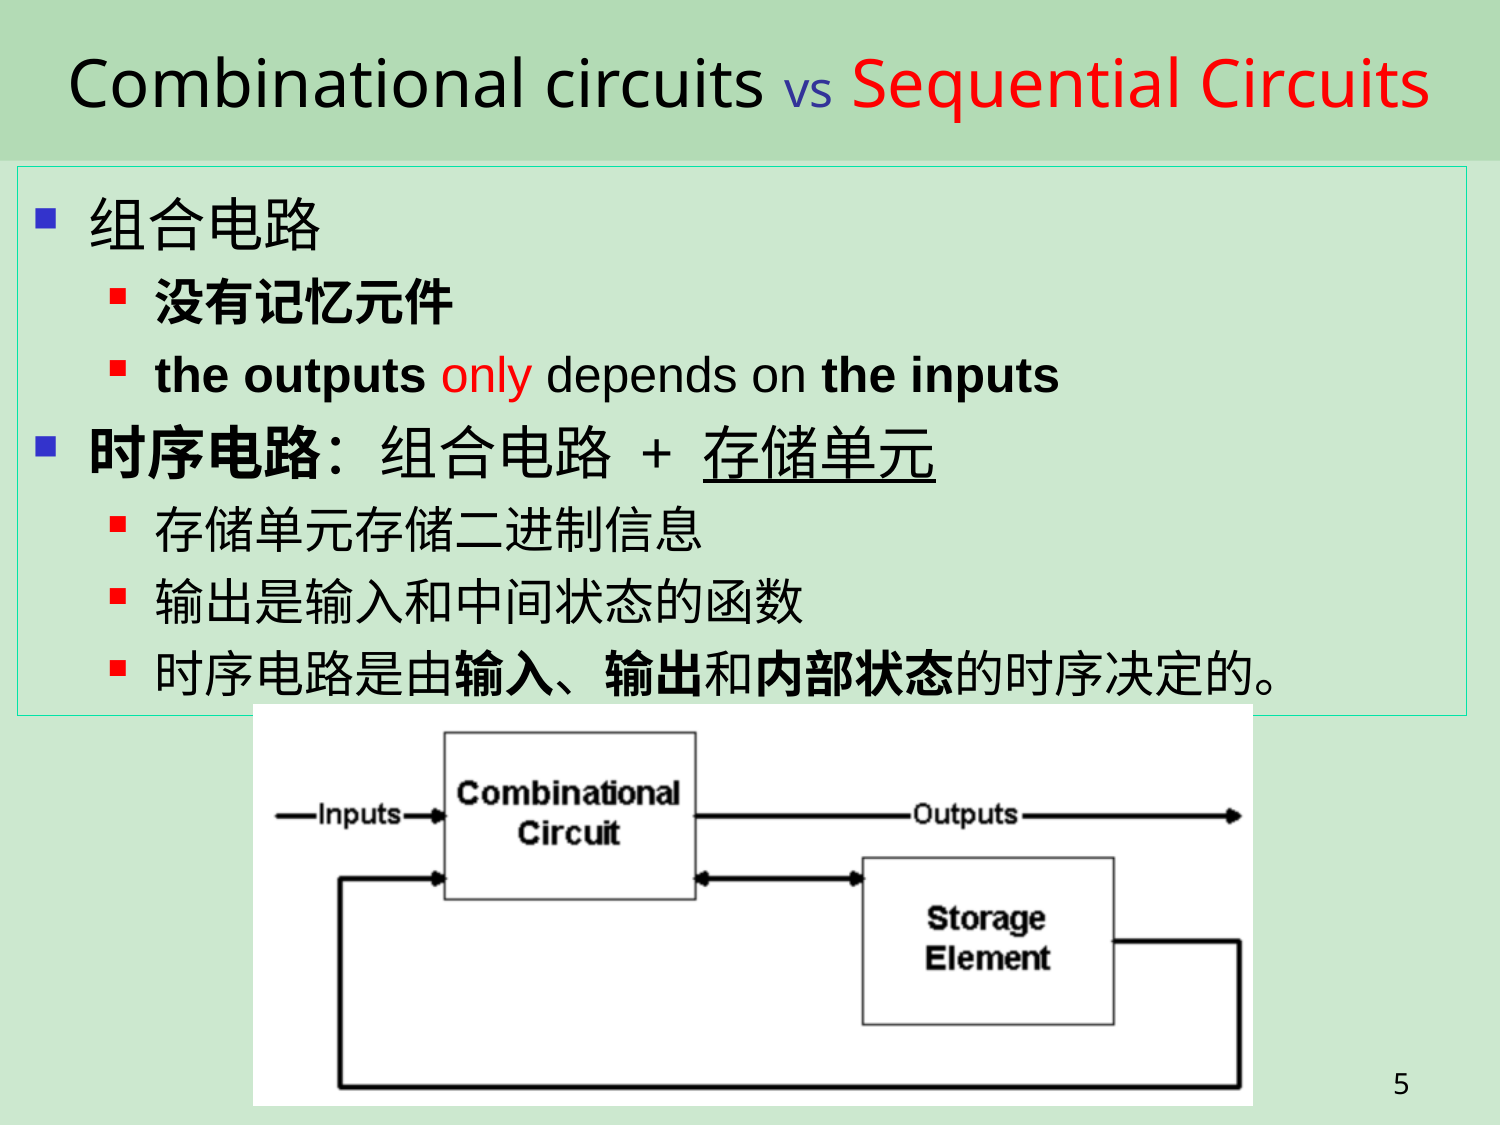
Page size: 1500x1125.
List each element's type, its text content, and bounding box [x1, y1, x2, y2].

slide_number 5 [1251, 1037, 1426, 1113]
list 组合电路 没有记忆元件 the outputs only depends on the inputs 时序电路：组合电路 + 存储单元 存储单元存储二进制信息 输出是输入和中间状态的函数 时序电路是由输入、输出和内部状态的时序决定的。 [17, 166, 1467, 716]
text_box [253, 703, 1253, 1106]
title Combinational circuits vs Sequential Circuits [17, 11, 1483, 149]
